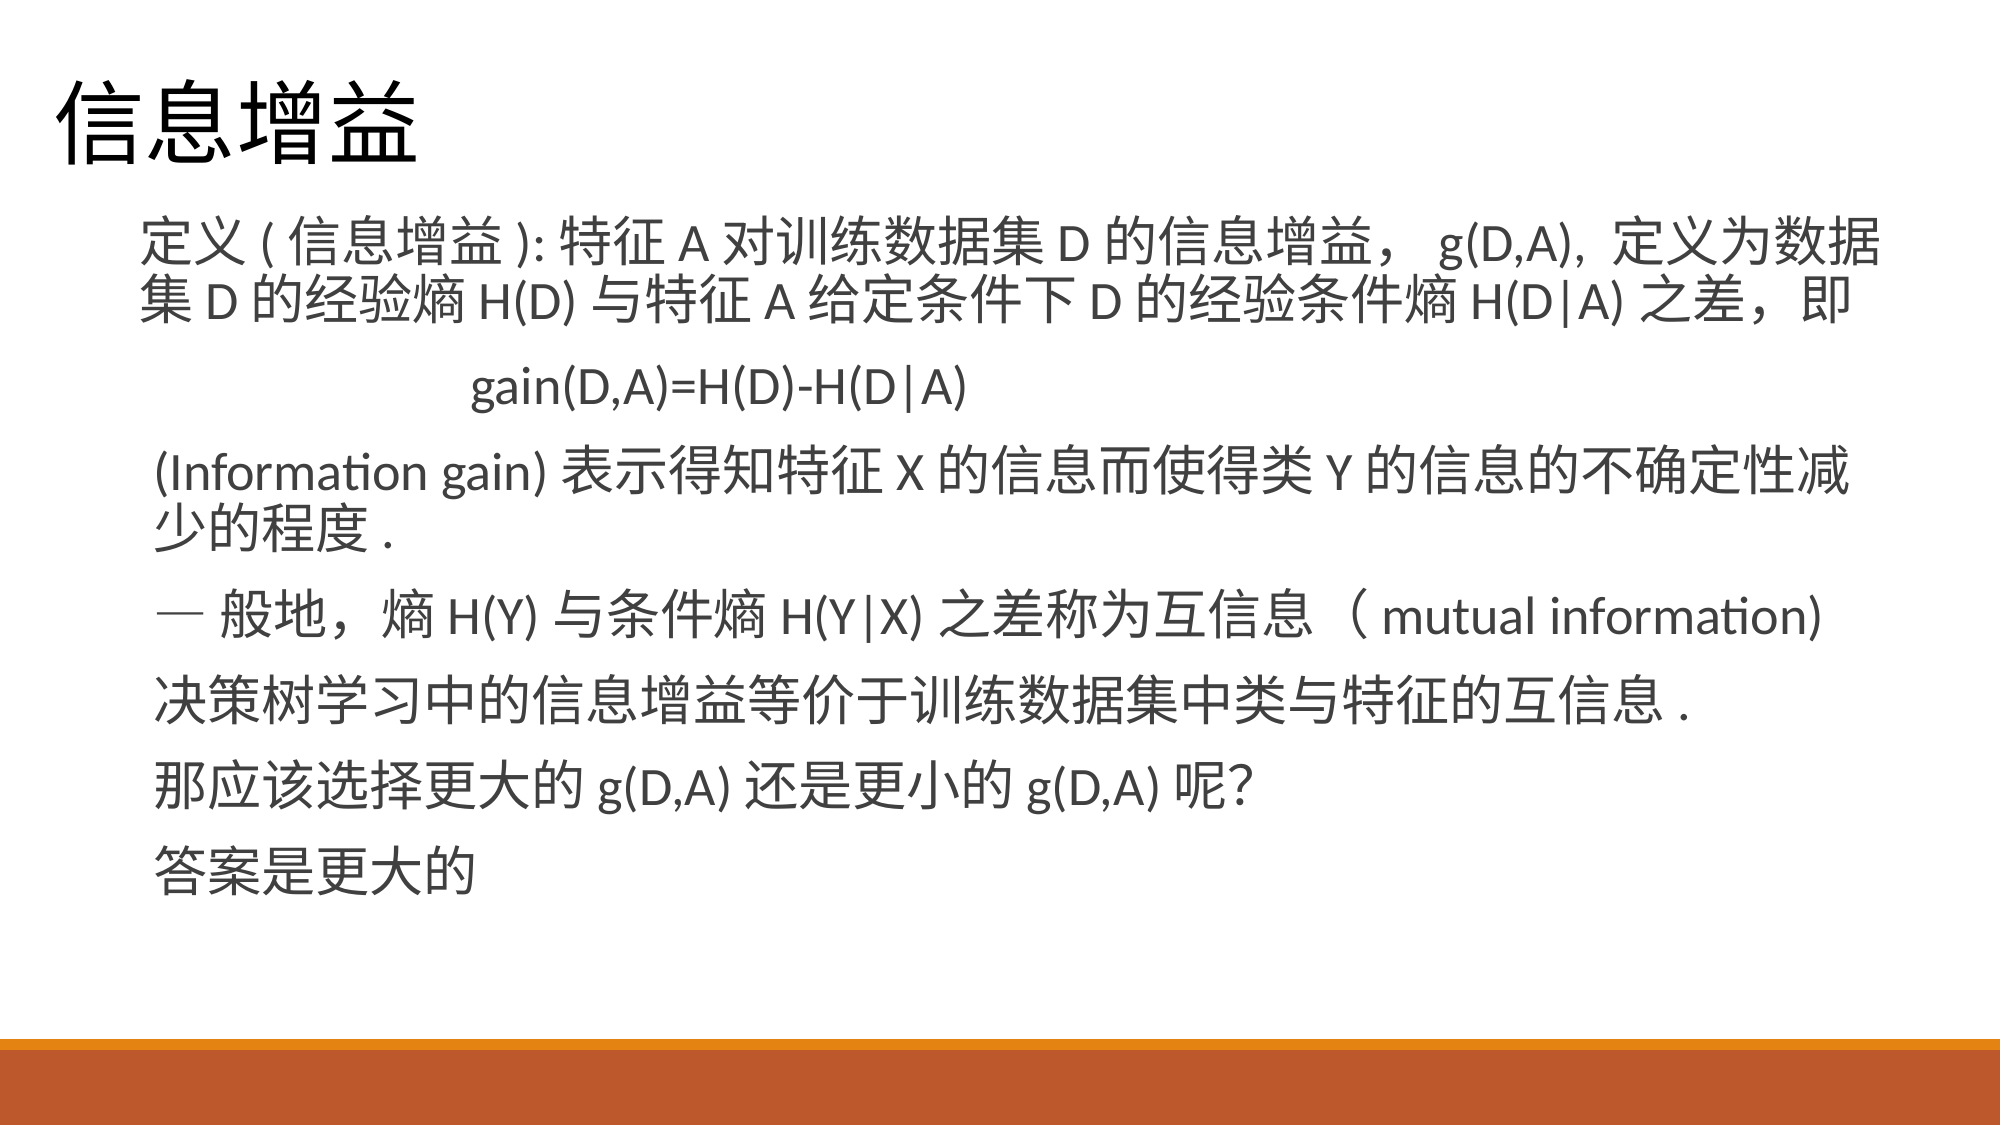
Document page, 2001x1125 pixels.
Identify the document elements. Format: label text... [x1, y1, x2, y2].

list 定义(信息增益):特征A对训练数据集D的信息增益，g(D,A), 定义为数据集D的经验熵H(D)与特征A给定条件下D的经验条件熵H(D|A)之差，即 gain(D,A)=H(D)-H(D|A) (Information gain)表示得知特征X的信息而使得类Y的信息的不确定性减少的程度. —般地，熵H(Y)与条件熵H(Y|X)之差称为互信息（mutual information) 决策树学习中的信息增益等价于训练数据集中类与特征的互信息. 那应该选择更大的g(D,A)还是更小的g(D,A)呢？ 答案是更大的 [139, 206, 1901, 963]
text_box 信息增益 [38, 55, 1764, 201]
